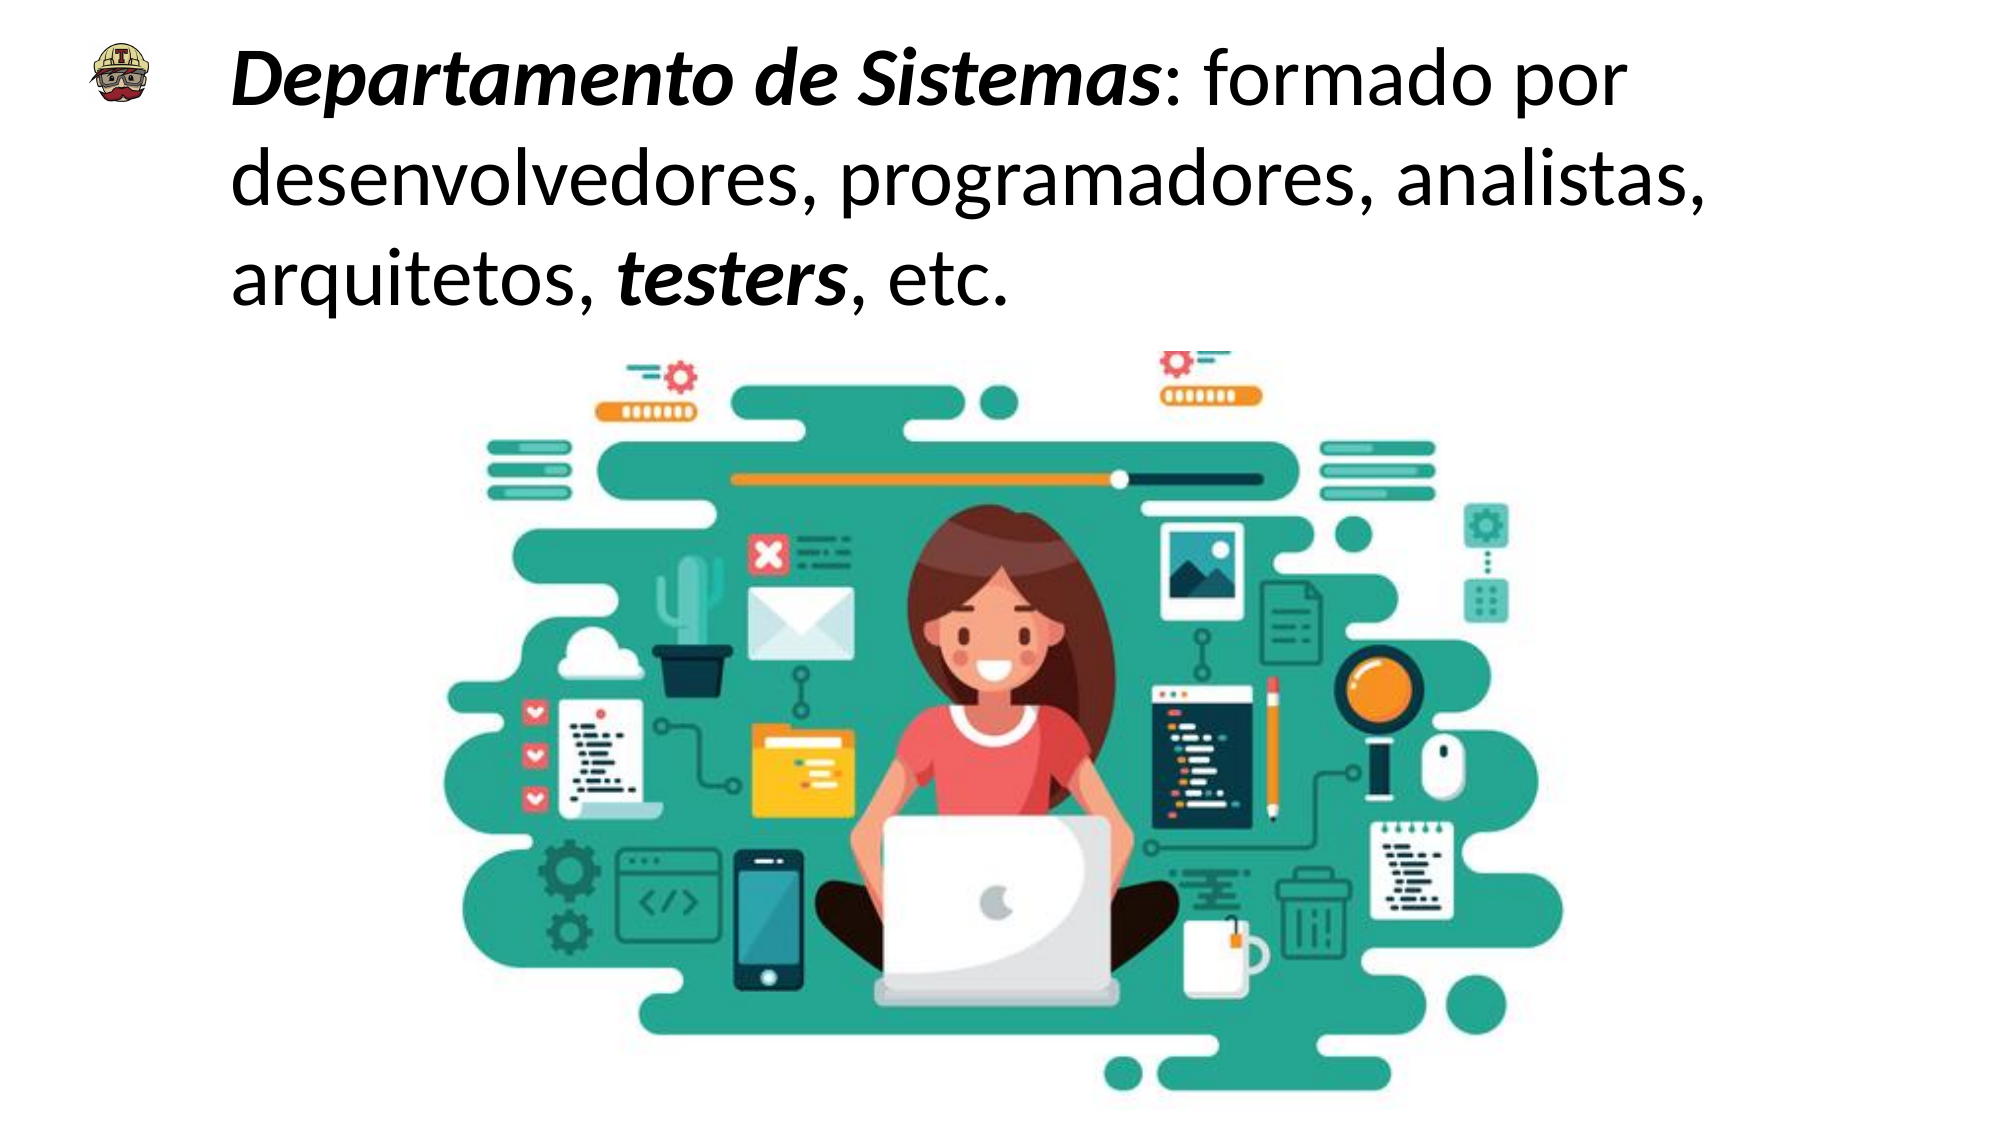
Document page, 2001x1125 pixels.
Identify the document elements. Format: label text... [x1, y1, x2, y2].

text_box Departamento de Sistemas: formado por desenvolvedores, programadores, analistas, arquitetos, testers, etc. [0, 15, 1958, 330]
picture [427, 351, 1572, 1110]
picture [89, 43, 149, 102]
